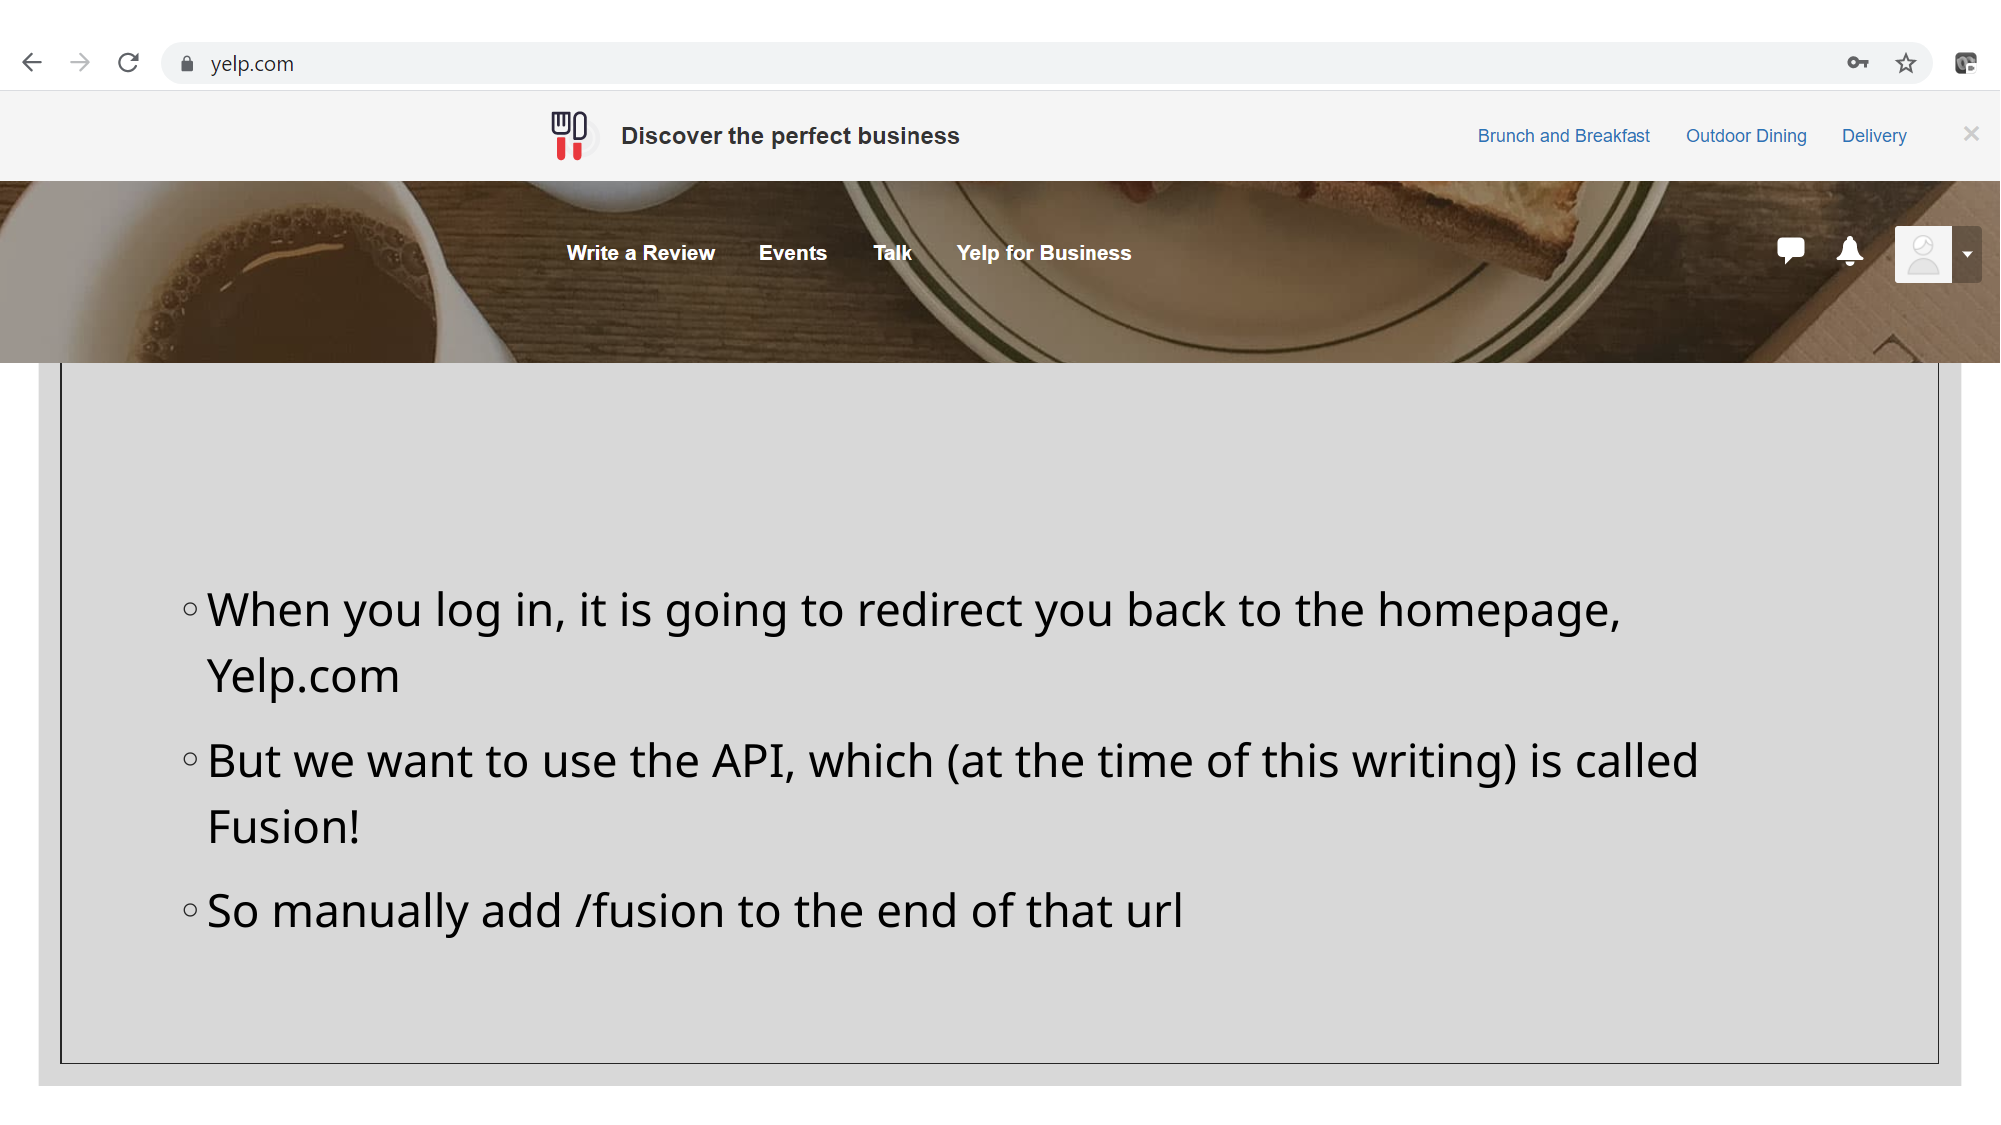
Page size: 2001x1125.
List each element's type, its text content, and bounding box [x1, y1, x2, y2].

list When you log in, it is going to redirect you back to the homepage, Yelp.com But we want to use the API, which (at the time of this writing) is called Fusion! So manually add /fusion to the end of that url [161, 562, 1779, 1020]
picture [0, 36, 2000, 363]
